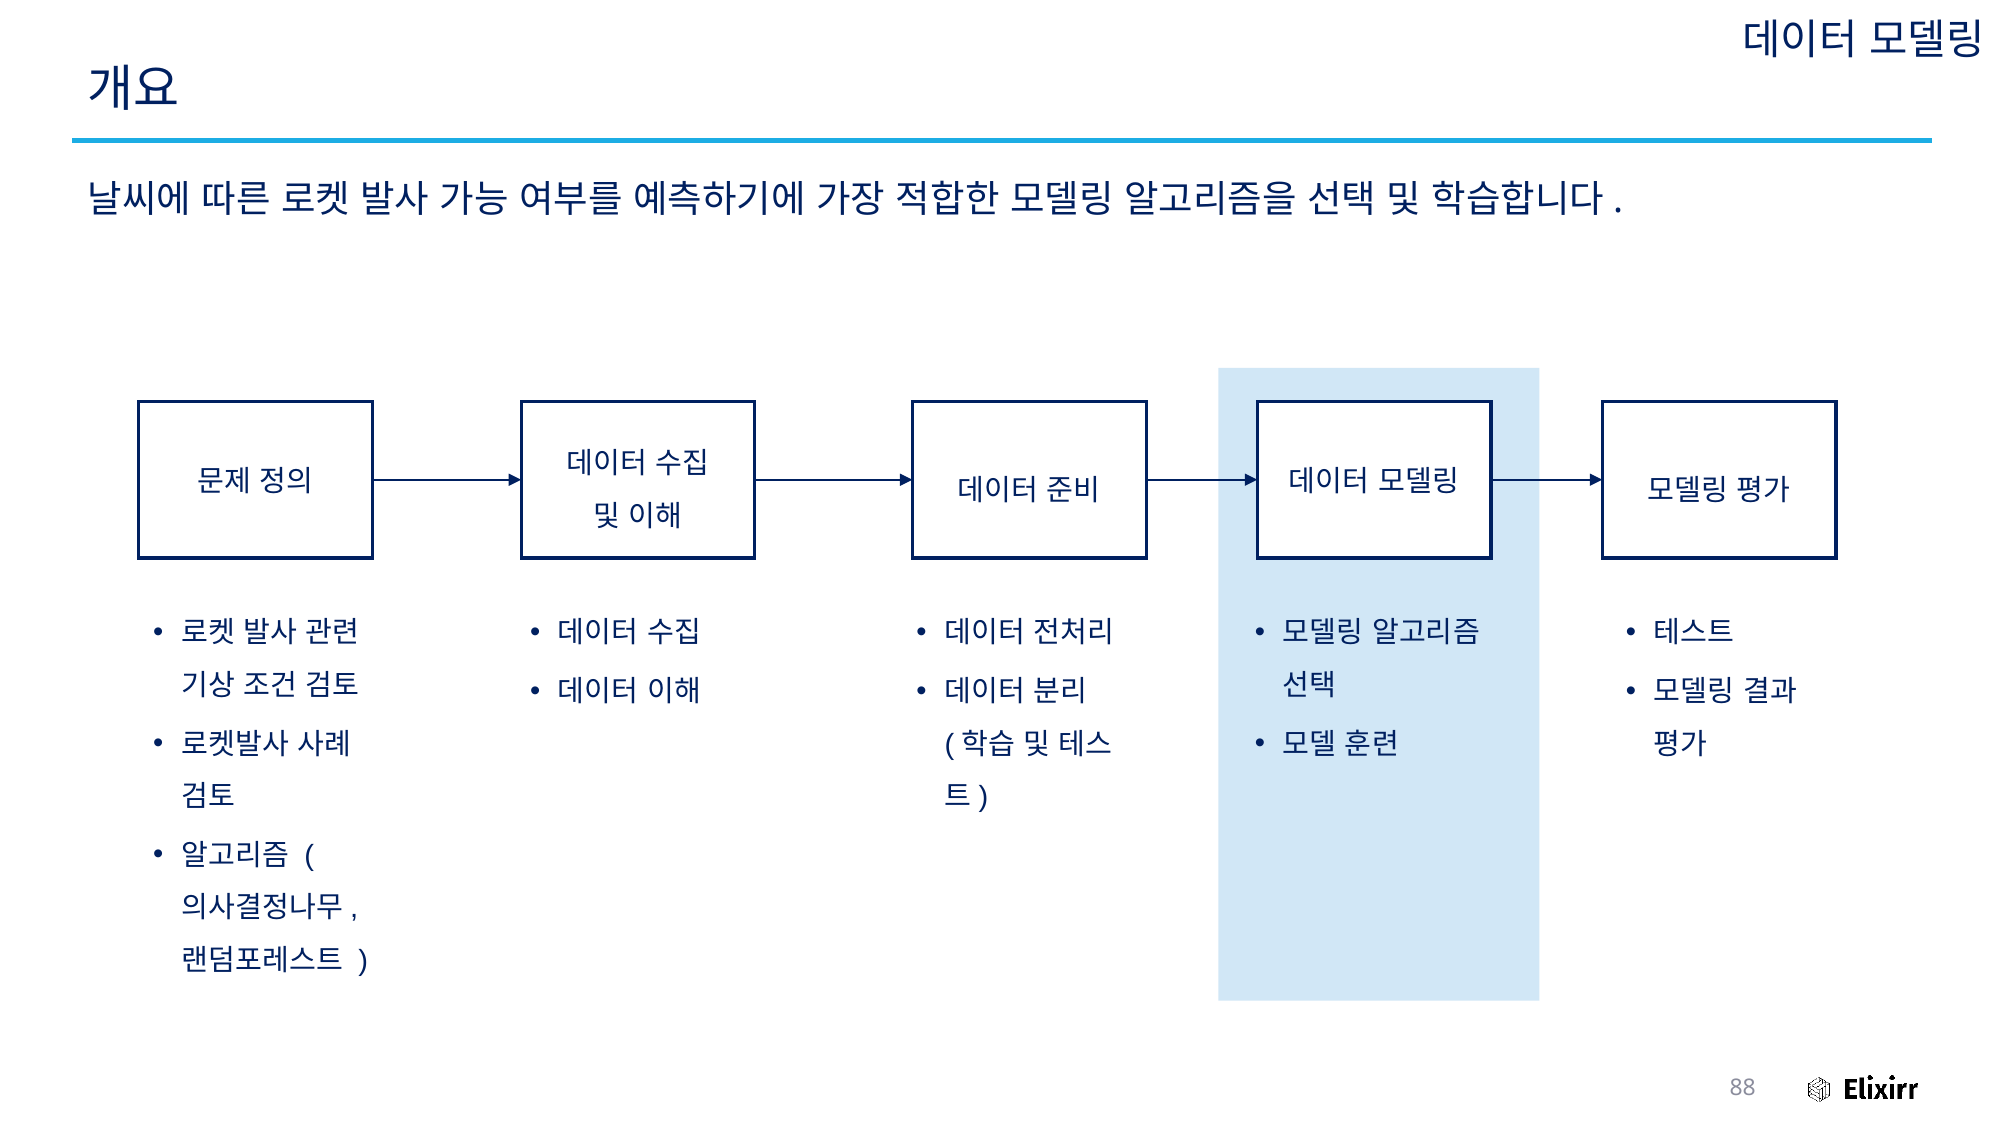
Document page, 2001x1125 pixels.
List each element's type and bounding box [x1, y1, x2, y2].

list [72, 153, 1933, 343]
text_box [901, 578, 1158, 820]
slide_number [1695, 1058, 1790, 1119]
text_box [515, 578, 759, 715]
title [72, 43, 1933, 138]
text_box [138, 367, 1837, 1002]
text_box [1389, 5, 2000, 71]
text_box [138, 578, 408, 984]
picture [1808, 1075, 1918, 1102]
text_box [1611, 578, 1867, 768]
